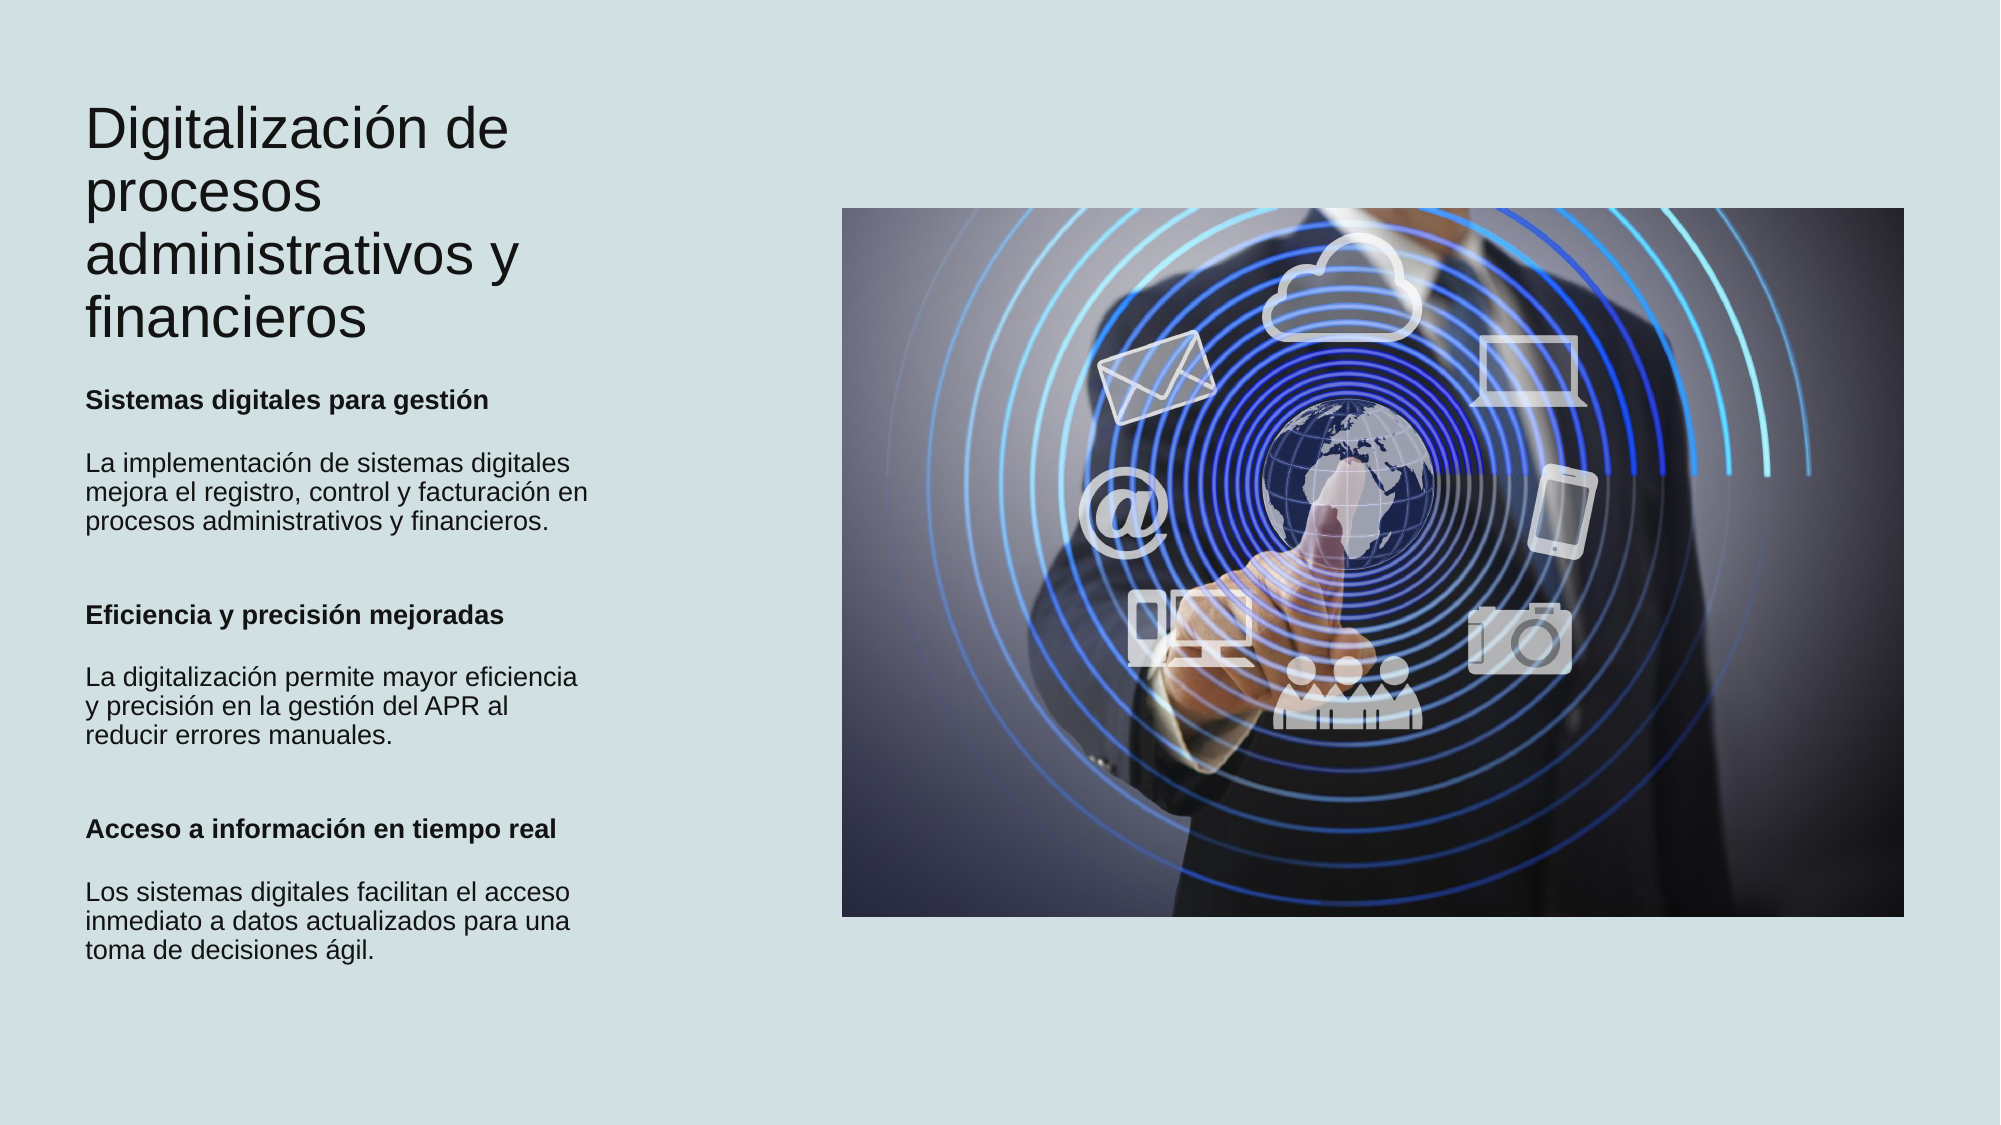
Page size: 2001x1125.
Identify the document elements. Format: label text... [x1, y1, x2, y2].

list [842, 208, 1904, 917]
text_box Sistemas digitales para gestión La implementación de sistemas digitales mejora el registro, control y facturación en procesos administrativos y financieros. Eficiencia y precisión mejoradas La digitalización permite mayor eficiencia y precisión en la gestión del APR al reducir errores manuales. Acceso a información en tiempo real Los sistemas digitales facilitan el acceso inmediato a datos actualizados para una toma de decisiones ágil. [70, 379, 614, 1035]
title Digitalización de procesos administrativos y financieros [70, 90, 661, 380]
